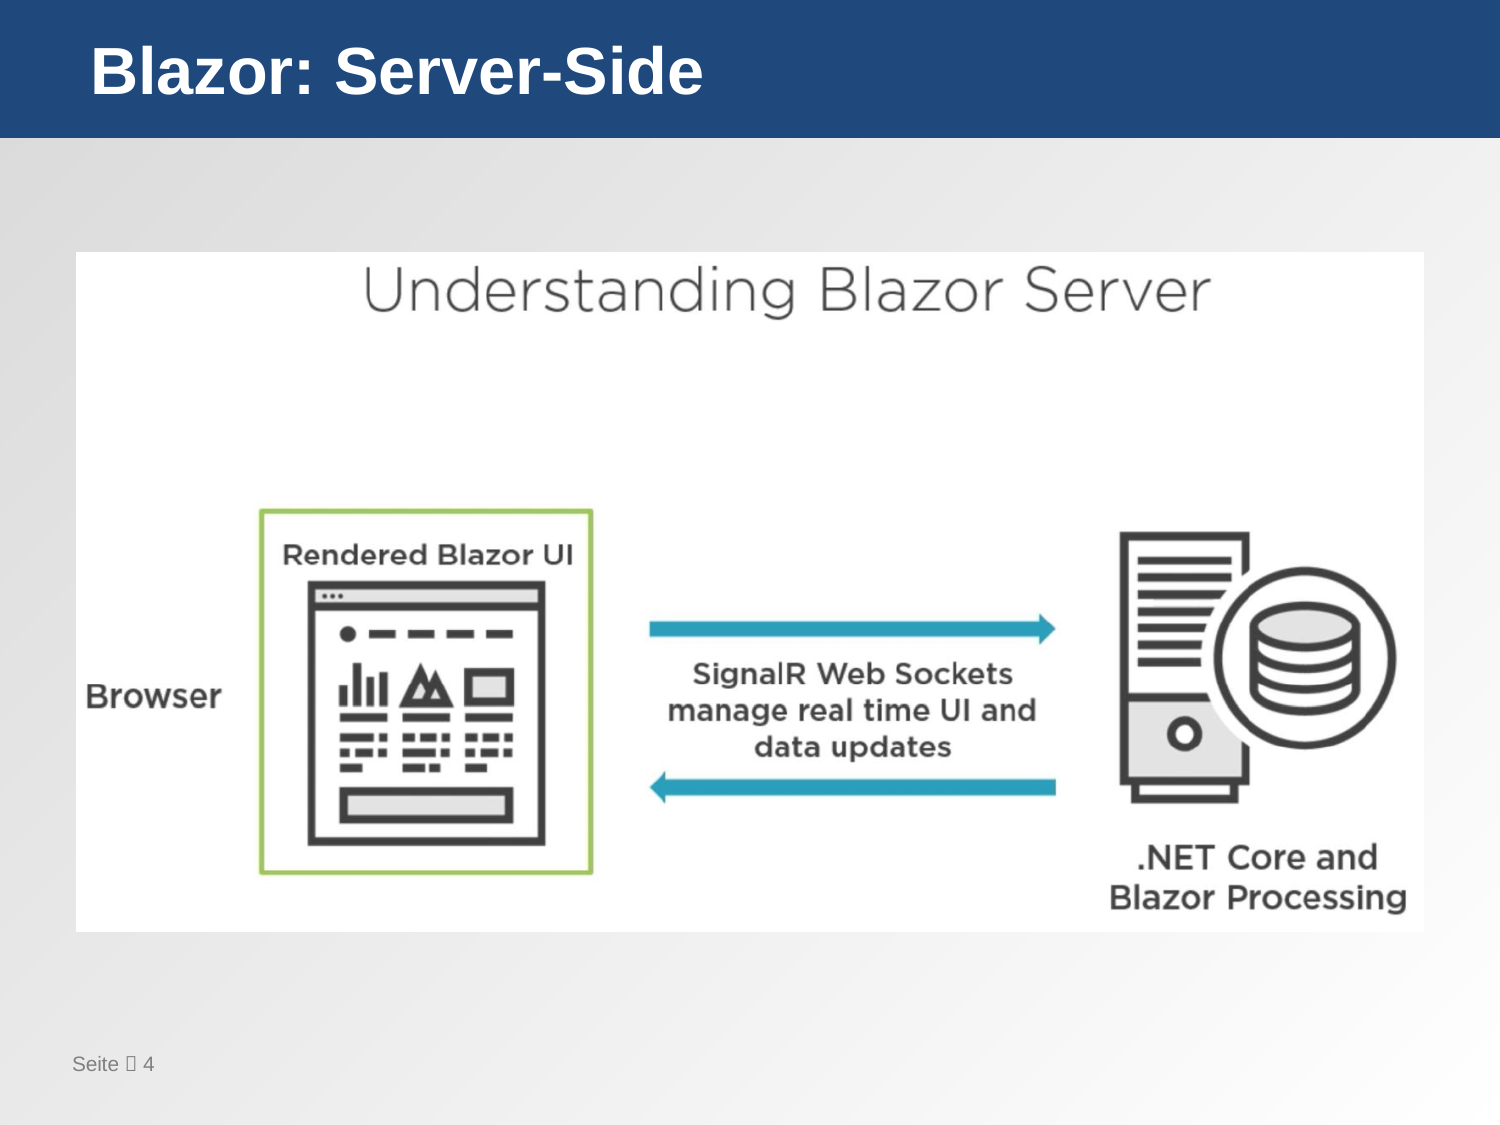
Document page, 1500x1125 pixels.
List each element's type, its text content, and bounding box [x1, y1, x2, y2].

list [76, 252, 1424, 932]
title Blazor: Server-Side [75, 20, 1425, 209]
